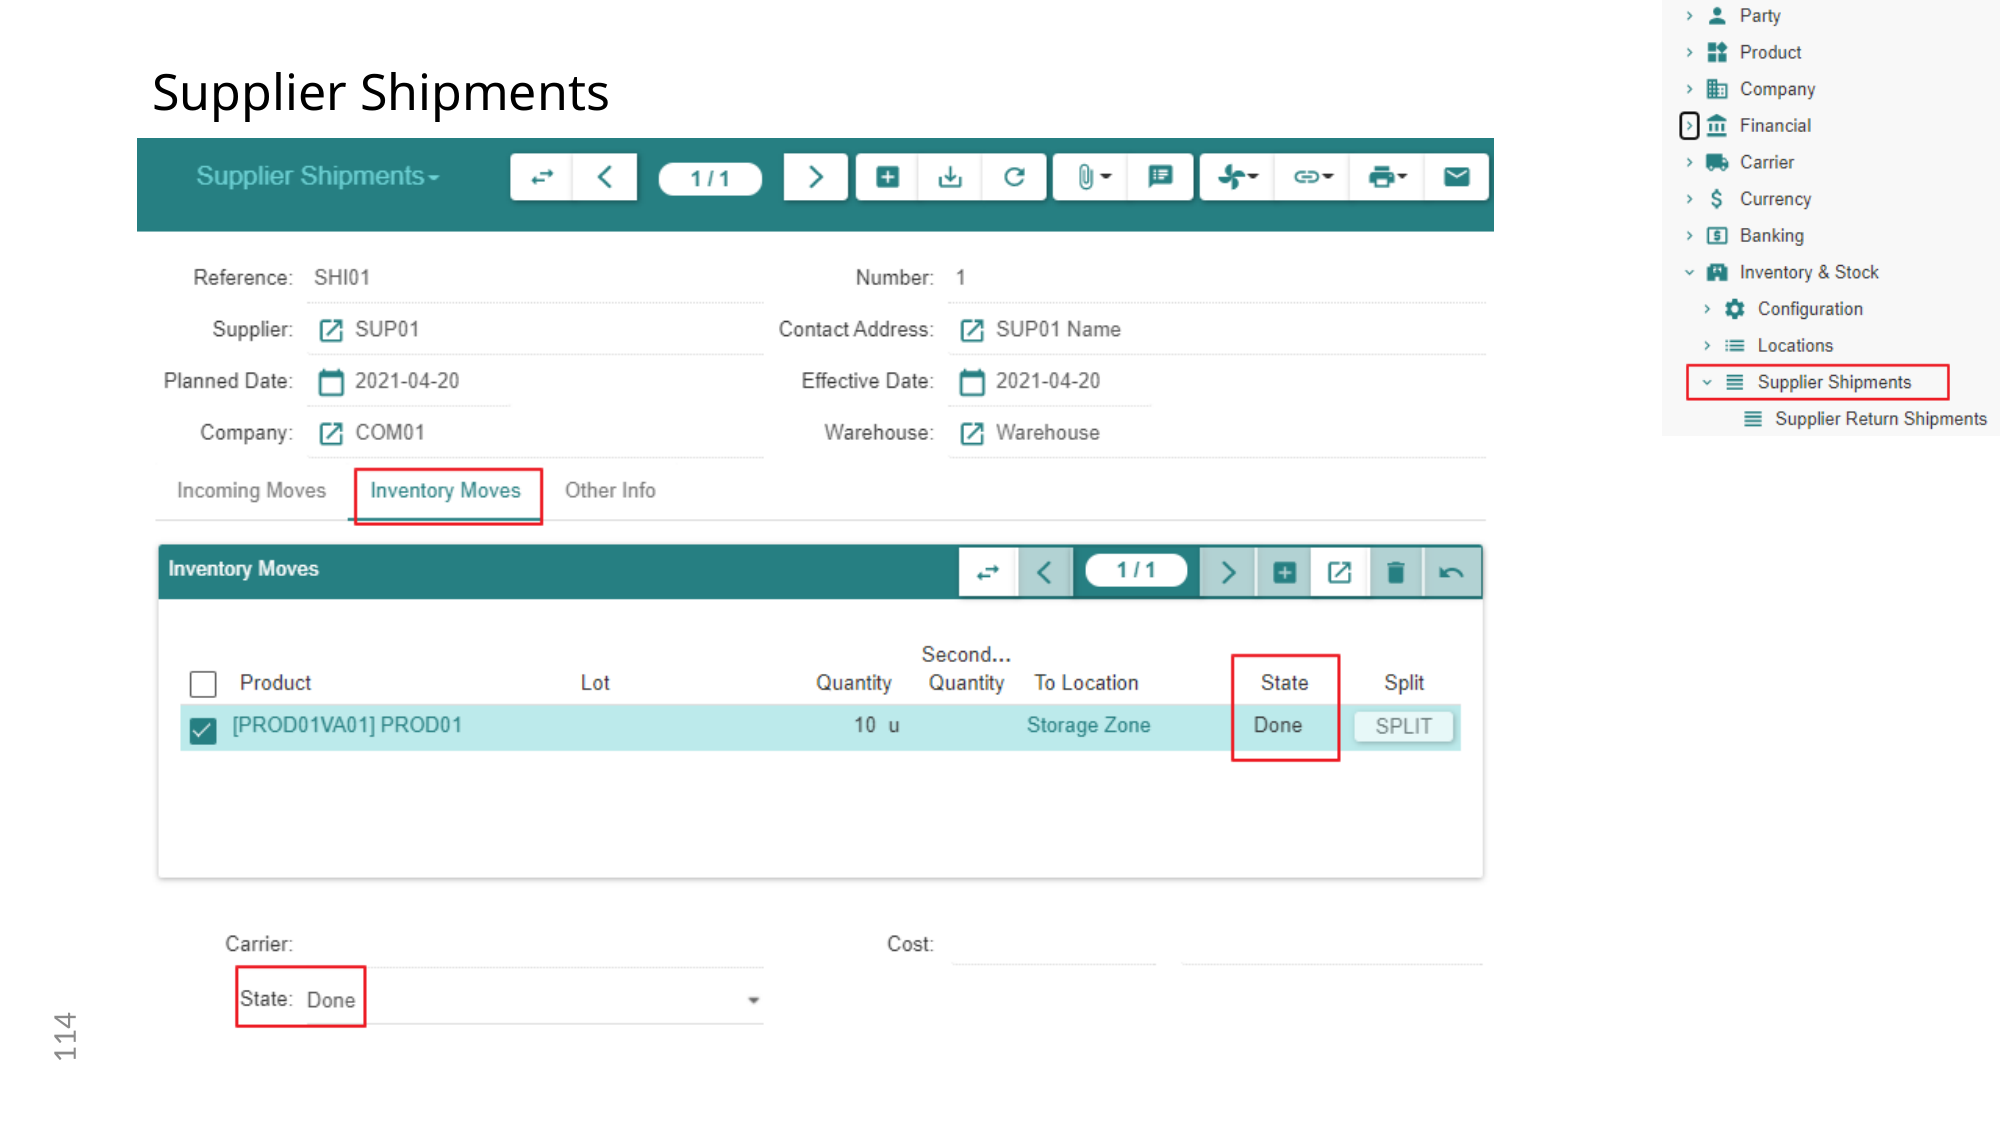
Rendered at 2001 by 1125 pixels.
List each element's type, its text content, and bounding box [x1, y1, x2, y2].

slide_number 114 [32, 969, 93, 1108]
title Supplier Shipments [137, 59, 1662, 136]
picture [137, 138, 1494, 1039]
picture [1662, 0, 2000, 436]
